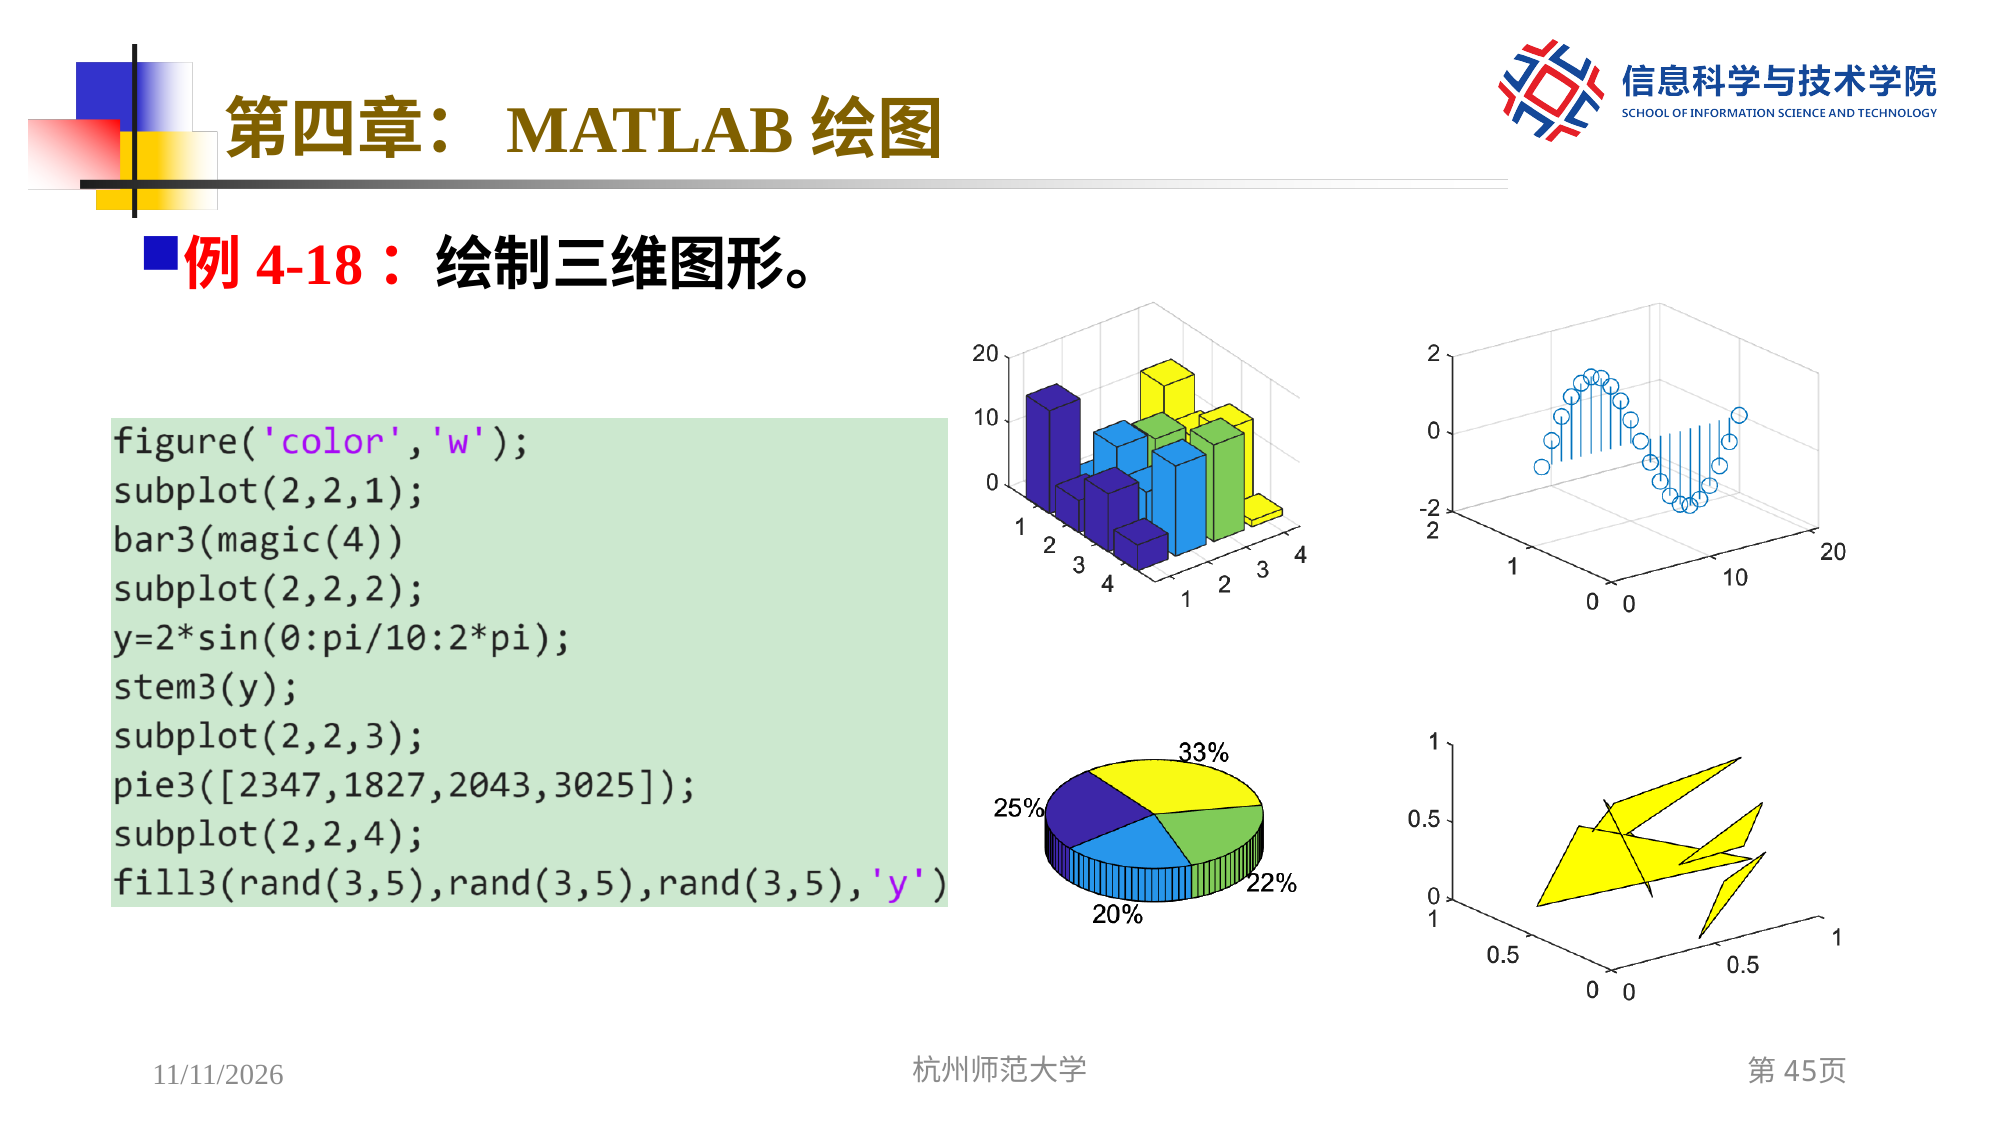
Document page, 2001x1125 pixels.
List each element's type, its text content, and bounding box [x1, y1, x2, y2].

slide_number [137, 1042, 588, 1103]
list 例4-18：绘制三维图形。 [87, 218, 1908, 1021]
slide_number 第45页 [1412, 1042, 1863, 1103]
picture [111, 264, 1895, 1038]
picture [28, 39, 1937, 218]
title 第四章：MATLAB绘图 [208, 87, 1490, 176]
footer 杭州师范大学 [662, 1042, 1338, 1103]
